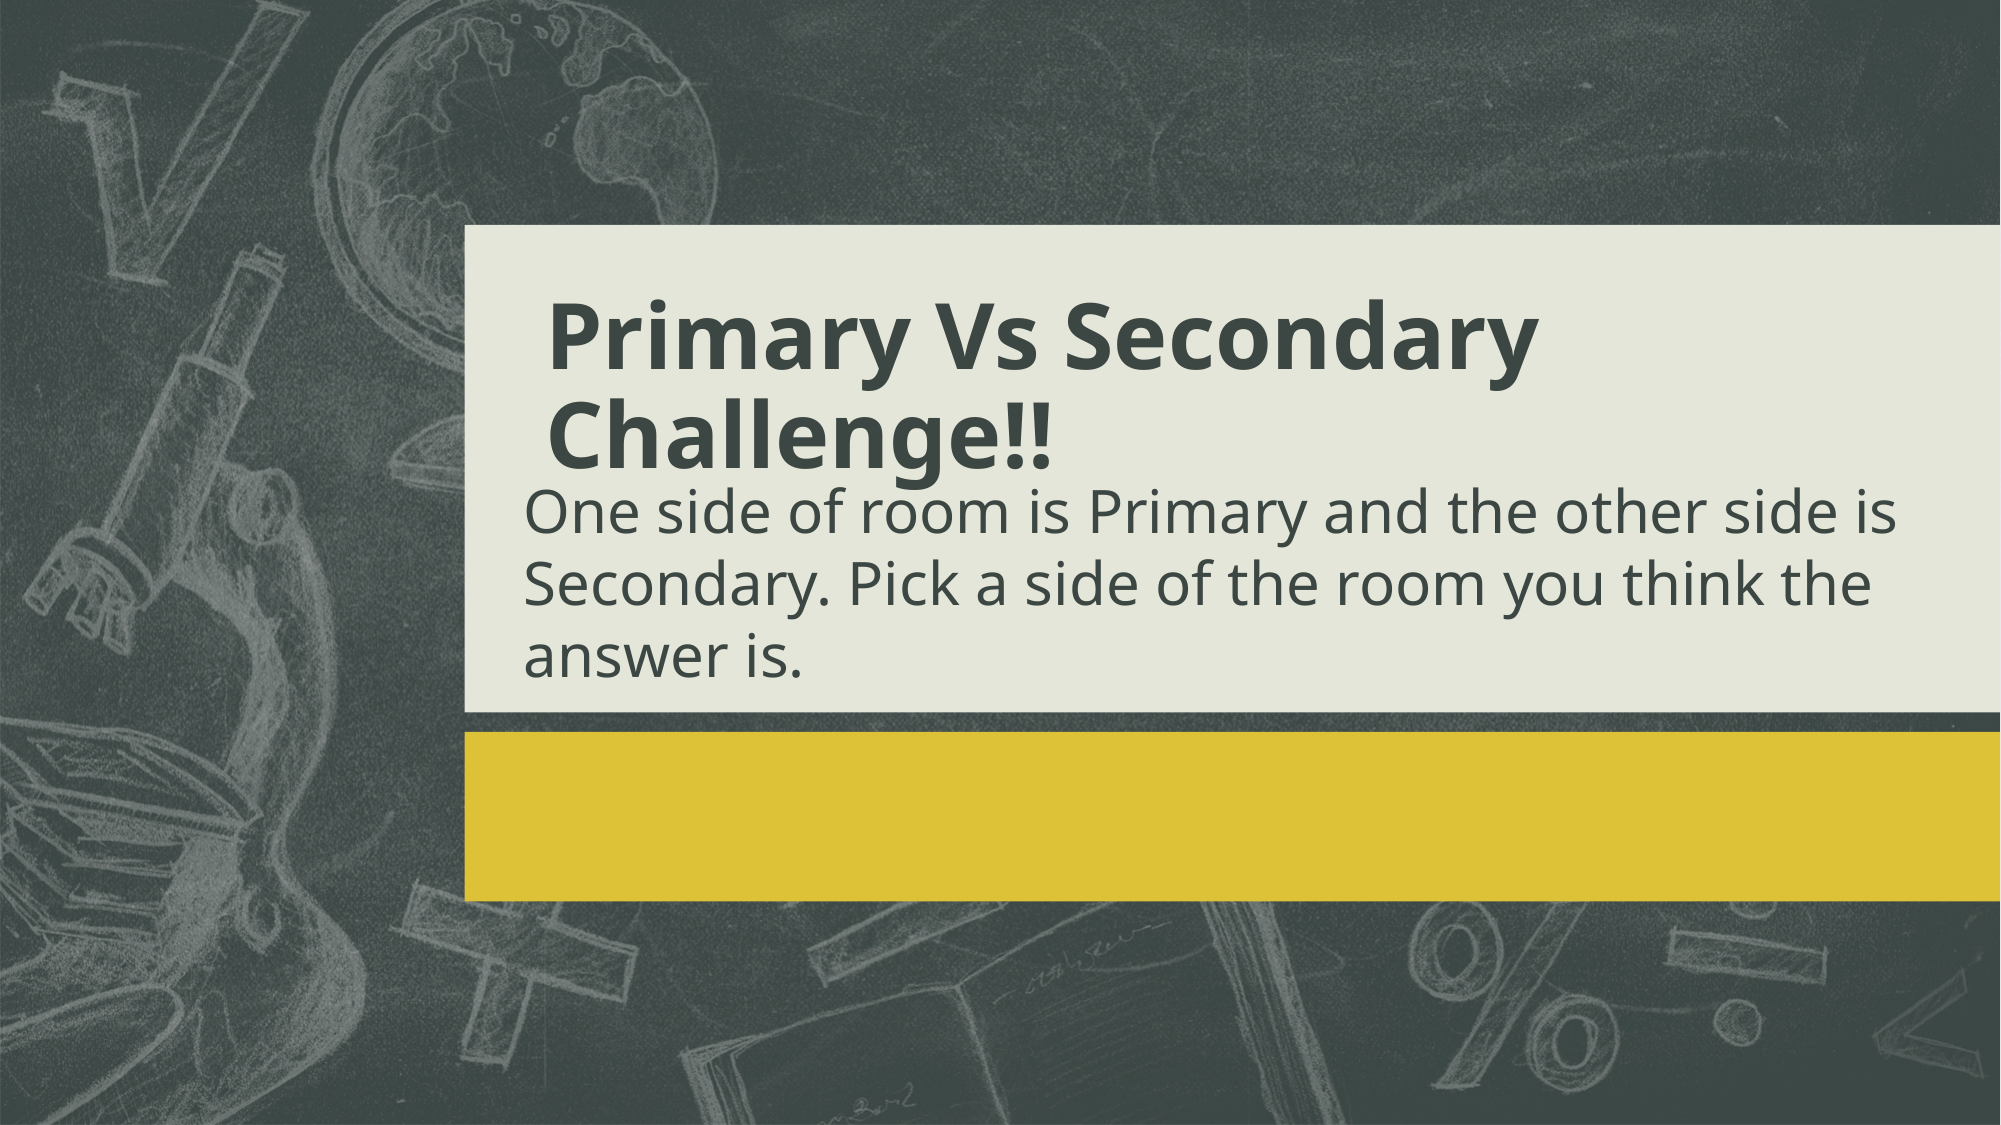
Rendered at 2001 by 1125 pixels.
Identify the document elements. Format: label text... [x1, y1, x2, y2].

picture [0, 0, 2001, 1125]
subtitle One side of room is Primary and the other side is Secondary. Pick a side of the room you think the answer is. [508, 466, 2000, 699]
title Primary Vs Secondary Challenge!! [530, 277, 2000, 466]
